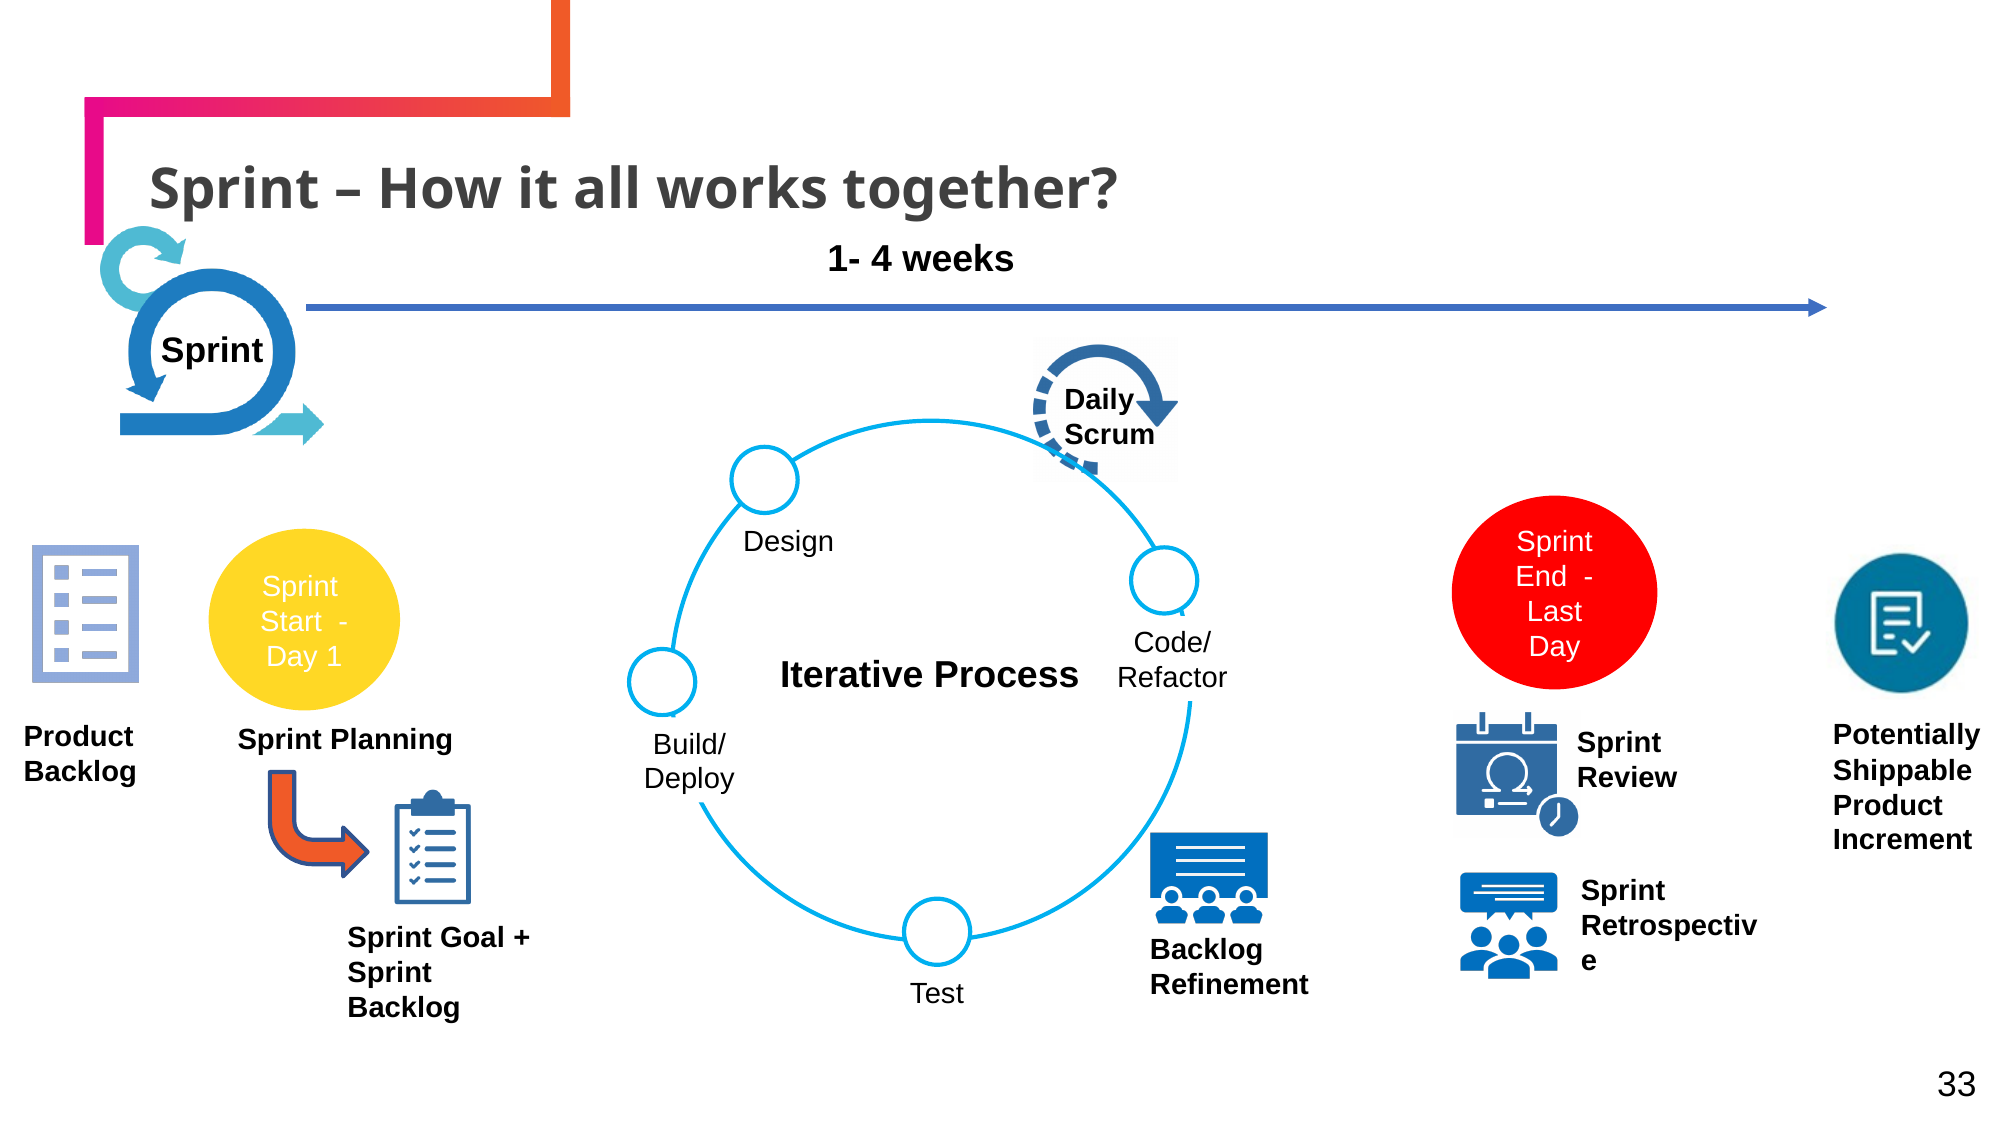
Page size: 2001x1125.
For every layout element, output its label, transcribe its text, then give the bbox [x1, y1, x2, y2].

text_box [208, 528, 569, 997]
title Sprint – How it all works together? [134, 156, 1940, 225]
slide_number ‹#› [1871, 1038, 1992, 1125]
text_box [2, 531, 168, 797]
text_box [1134, 814, 1351, 1009]
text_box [1444, 495, 1789, 990]
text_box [1817, 543, 2000, 866]
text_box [619, 420, 1254, 1018]
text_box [100, 226, 324, 446]
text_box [1033, 337, 1240, 419]
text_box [325, 226, 1828, 308]
